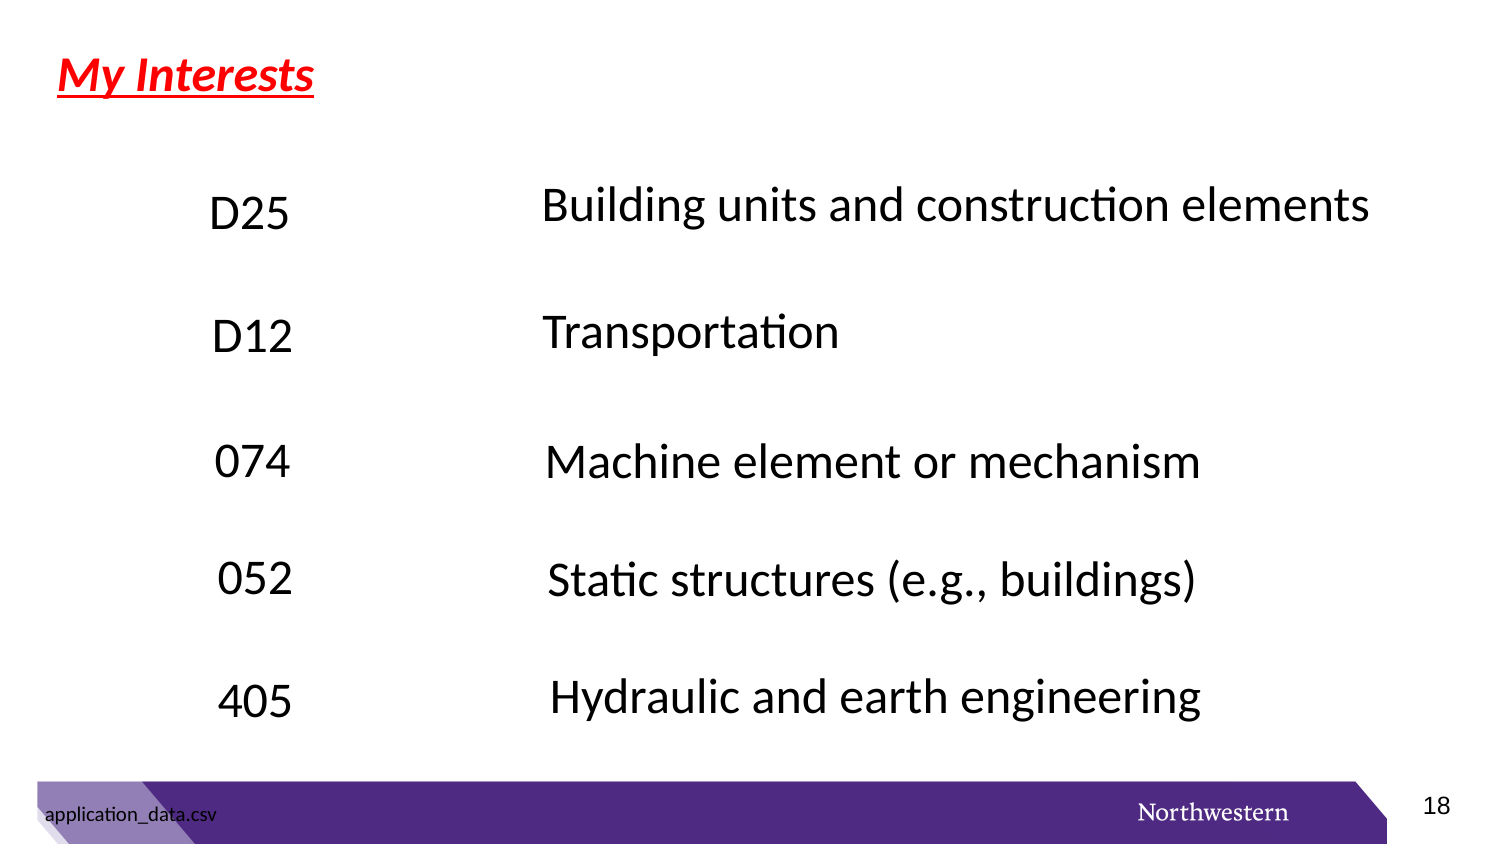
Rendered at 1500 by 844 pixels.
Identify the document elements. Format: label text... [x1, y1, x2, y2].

text_box D12 [197, 294, 309, 370]
text_box 405 [202, 659, 309, 735]
text_box My Interests [42, 33, 330, 109]
text_box Building units and construction elements [526, 164, 1438, 239]
text_box 074 [199, 420, 306, 495]
text_box Static structures (e.g., buildings) [532, 539, 1213, 614]
text_box 052 [202, 537, 309, 613]
picture [0, 0, 1499, 844]
text_box application_data.csv [21, 787, 241, 840]
text_box Transportation [527, 291, 856, 366]
text_box Hydraulic and earth engineering [535, 656, 1217, 731]
text_box D25 [194, 171, 306, 247]
text_box Machine element or mechanism [529, 420, 1217, 496]
slide_number 17 [1367, 782, 1466, 827]
